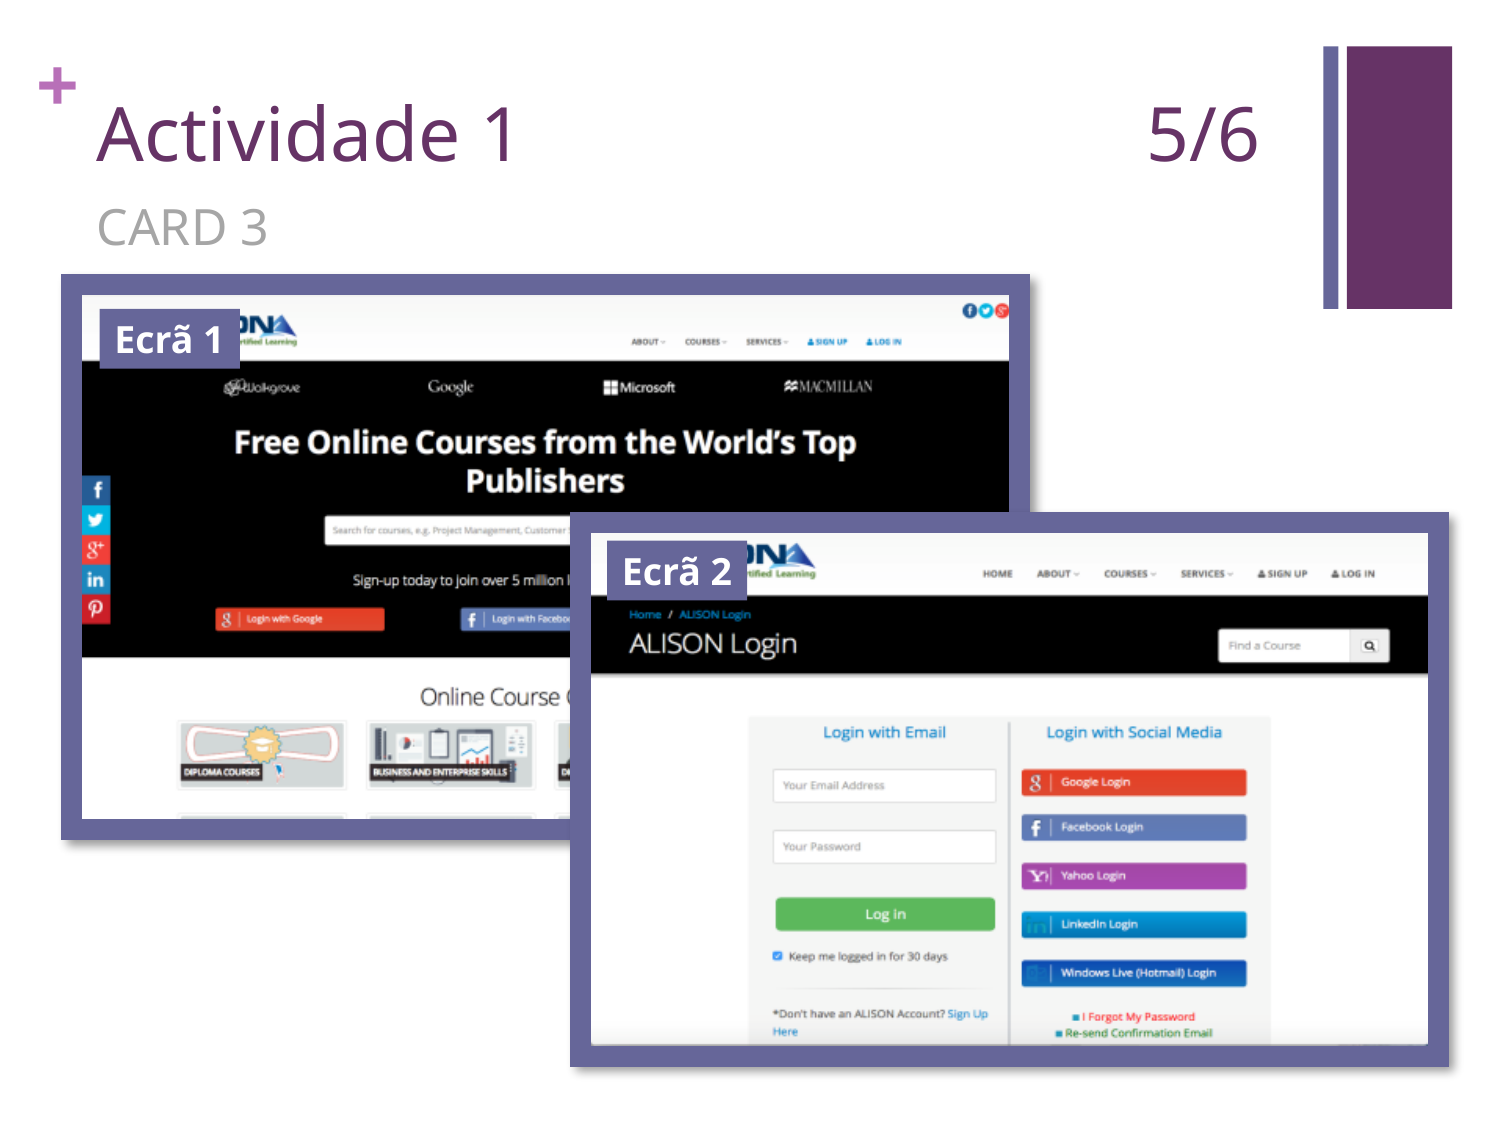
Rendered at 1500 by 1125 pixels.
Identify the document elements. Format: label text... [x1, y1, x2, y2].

title Actividade 1 5/6 [81, 79, 1322, 187]
picture [89, 514, 102, 527]
picture [81, 293, 1429, 1047]
text_box CARD 3 [81, 187, 1322, 325]
